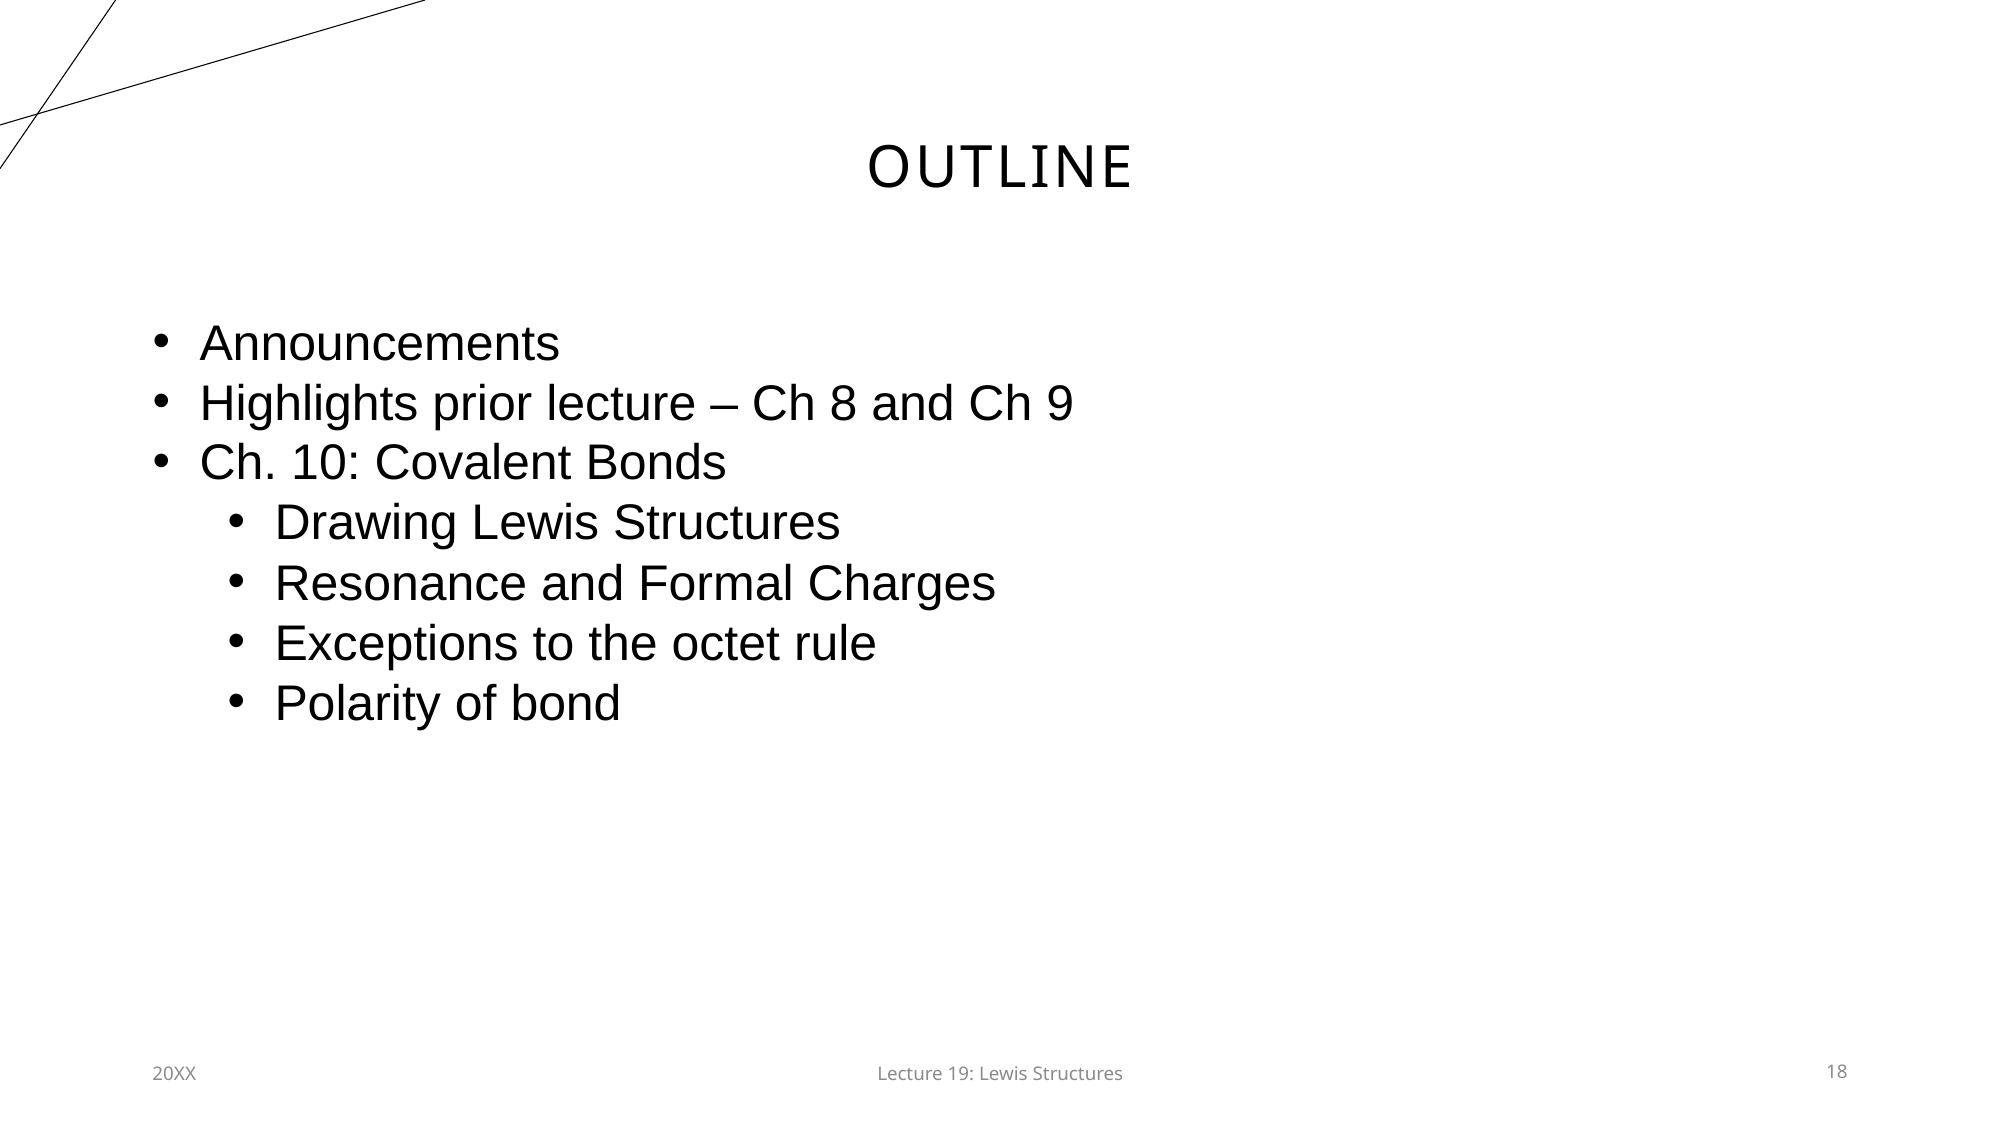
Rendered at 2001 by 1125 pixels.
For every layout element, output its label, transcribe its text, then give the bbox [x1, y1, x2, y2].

title Outline [137, 59, 1863, 278]
footer Lecture 19: Lewis Structures​ [662, 1042, 1338, 1103]
slide_number 18 [1412, 1042, 1863, 1103]
slide_number 20XX [137, 1042, 588, 1103]
text_box Announcements Highlights prior lecture – Ch 8 and Ch 9 Ch. 10: Covalent Bonds Drawing Lewis Structures Resonance and Formal Charges Exceptions to the octet rule Polarity of bond [137, 302, 1858, 738]
